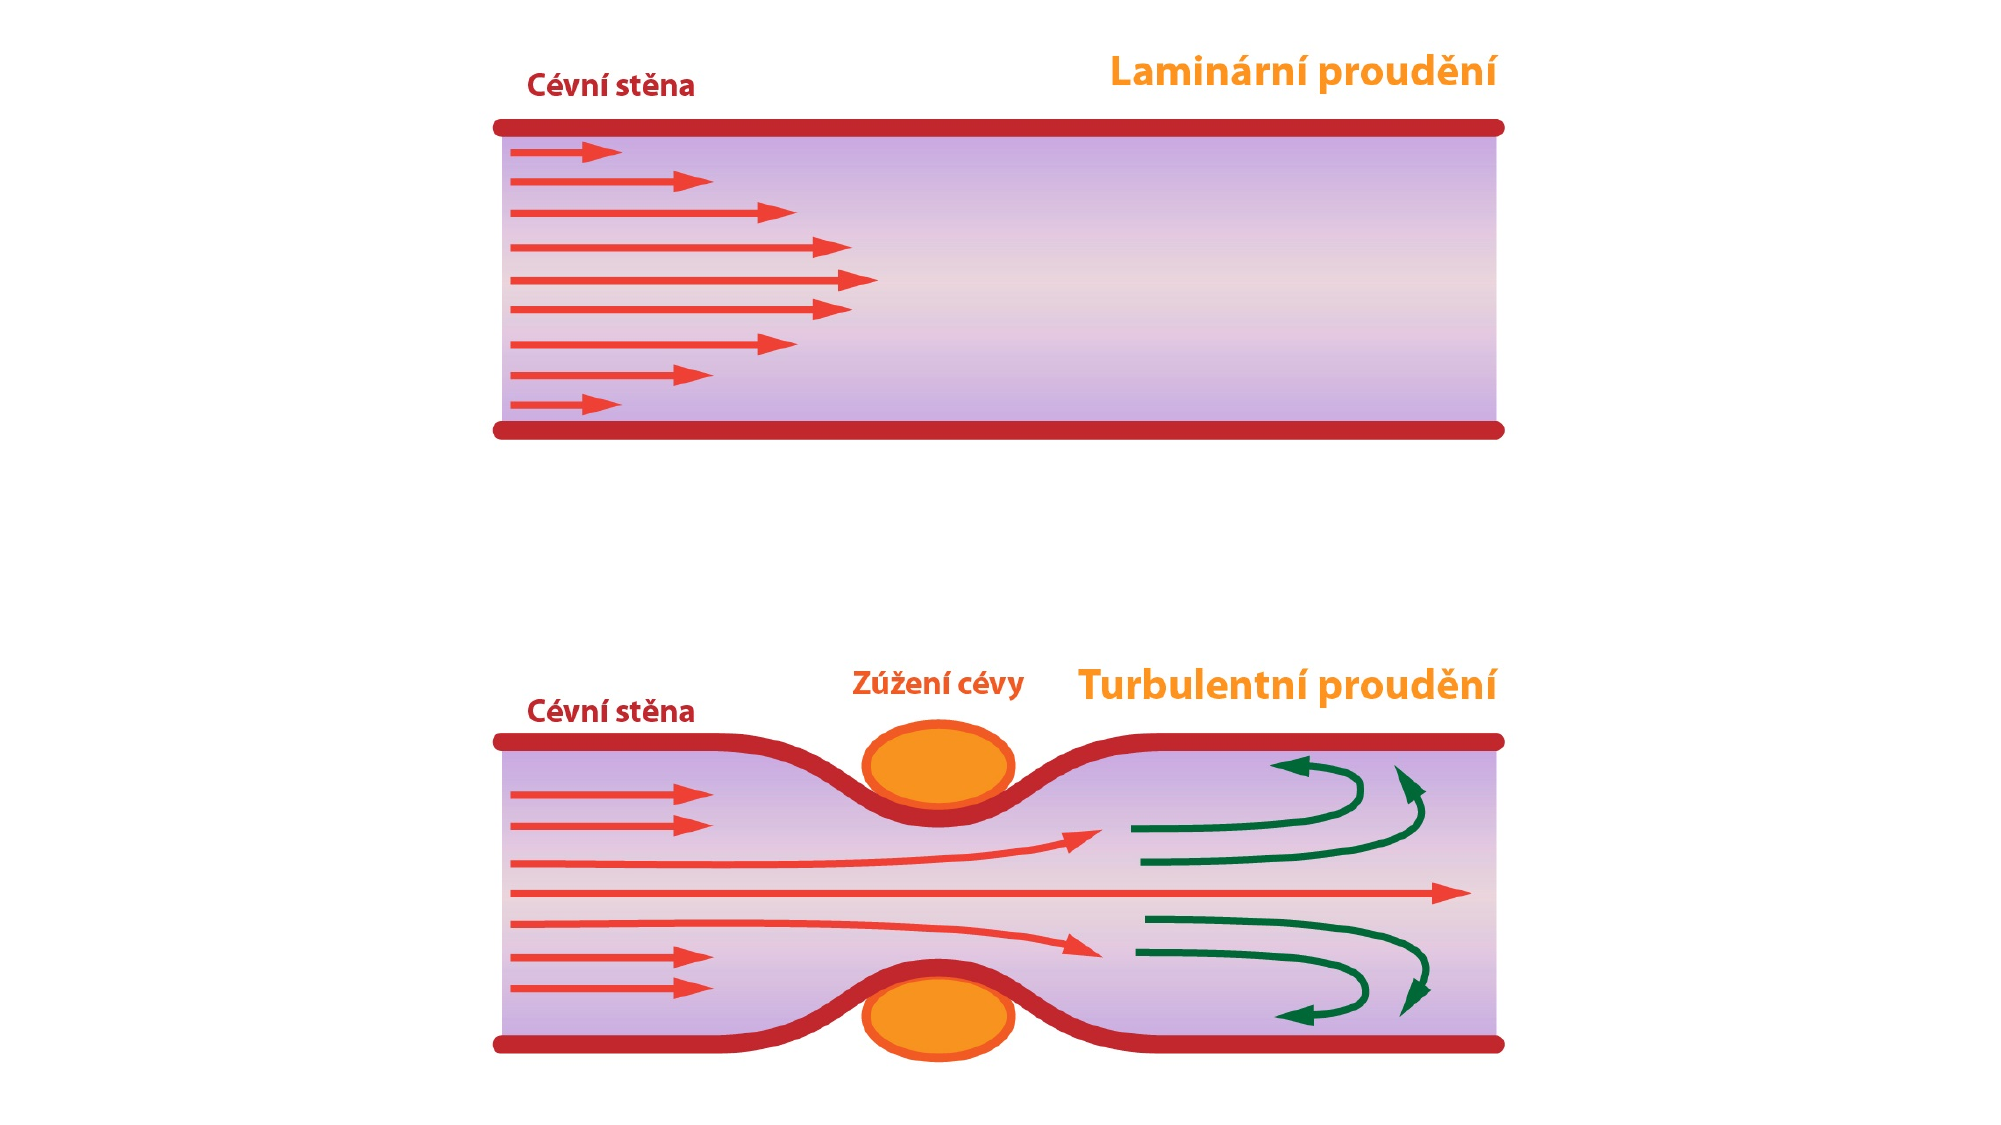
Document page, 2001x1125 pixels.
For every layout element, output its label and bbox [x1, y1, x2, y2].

picture [423, 0, 1577, 1125]
